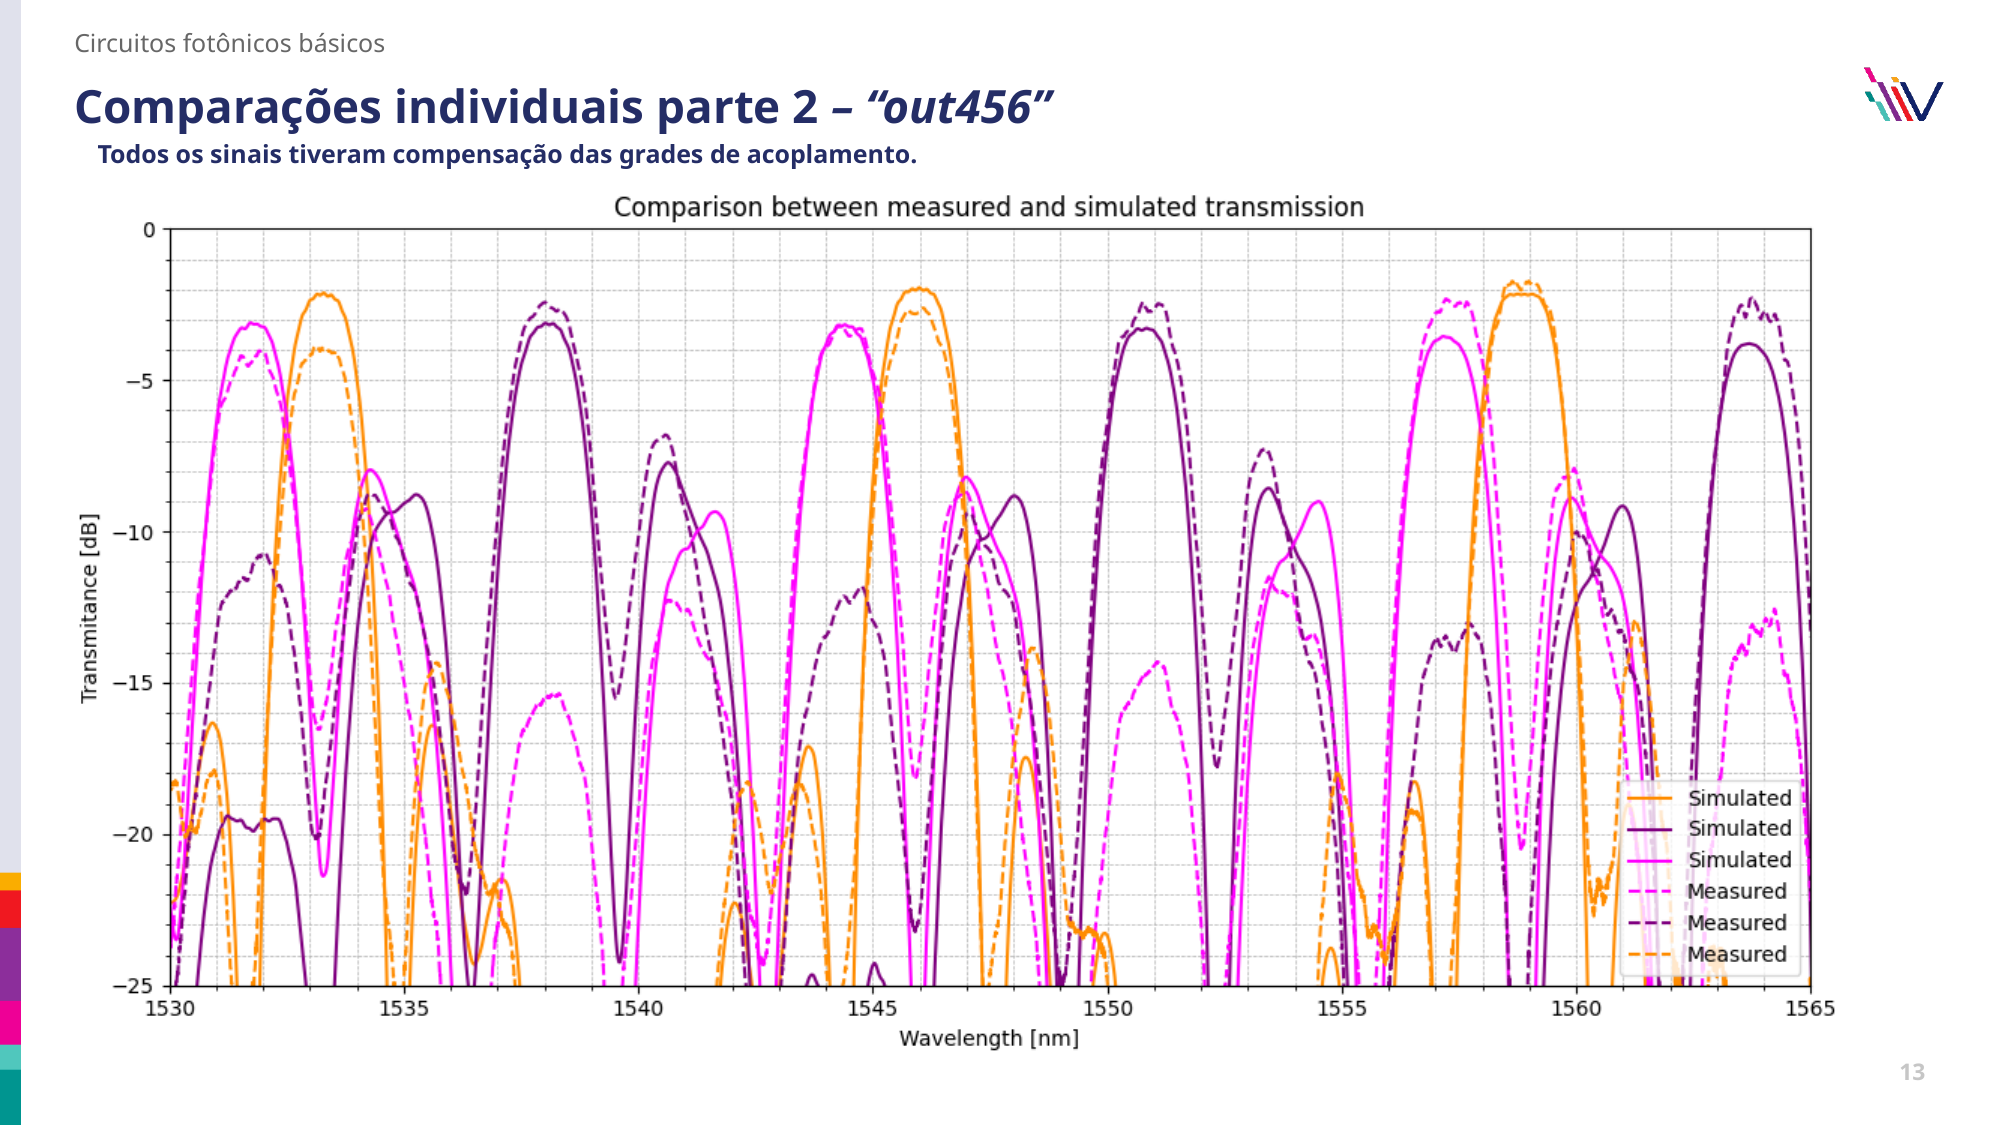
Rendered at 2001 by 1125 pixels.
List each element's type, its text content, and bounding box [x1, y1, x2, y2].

picture [1825, 43, 1982, 159]
picture [0, 0, 21, 1125]
list Circuitos fotônicos básicos [59, 14, 1813, 65]
text_box Todos os sinais tiveram compensação das grades de acoplamento. [82, 127, 1836, 172]
title Comparações individuais parte 2 – “out456” [59, 65, 1813, 136]
picture [59, 172, 1860, 1074]
